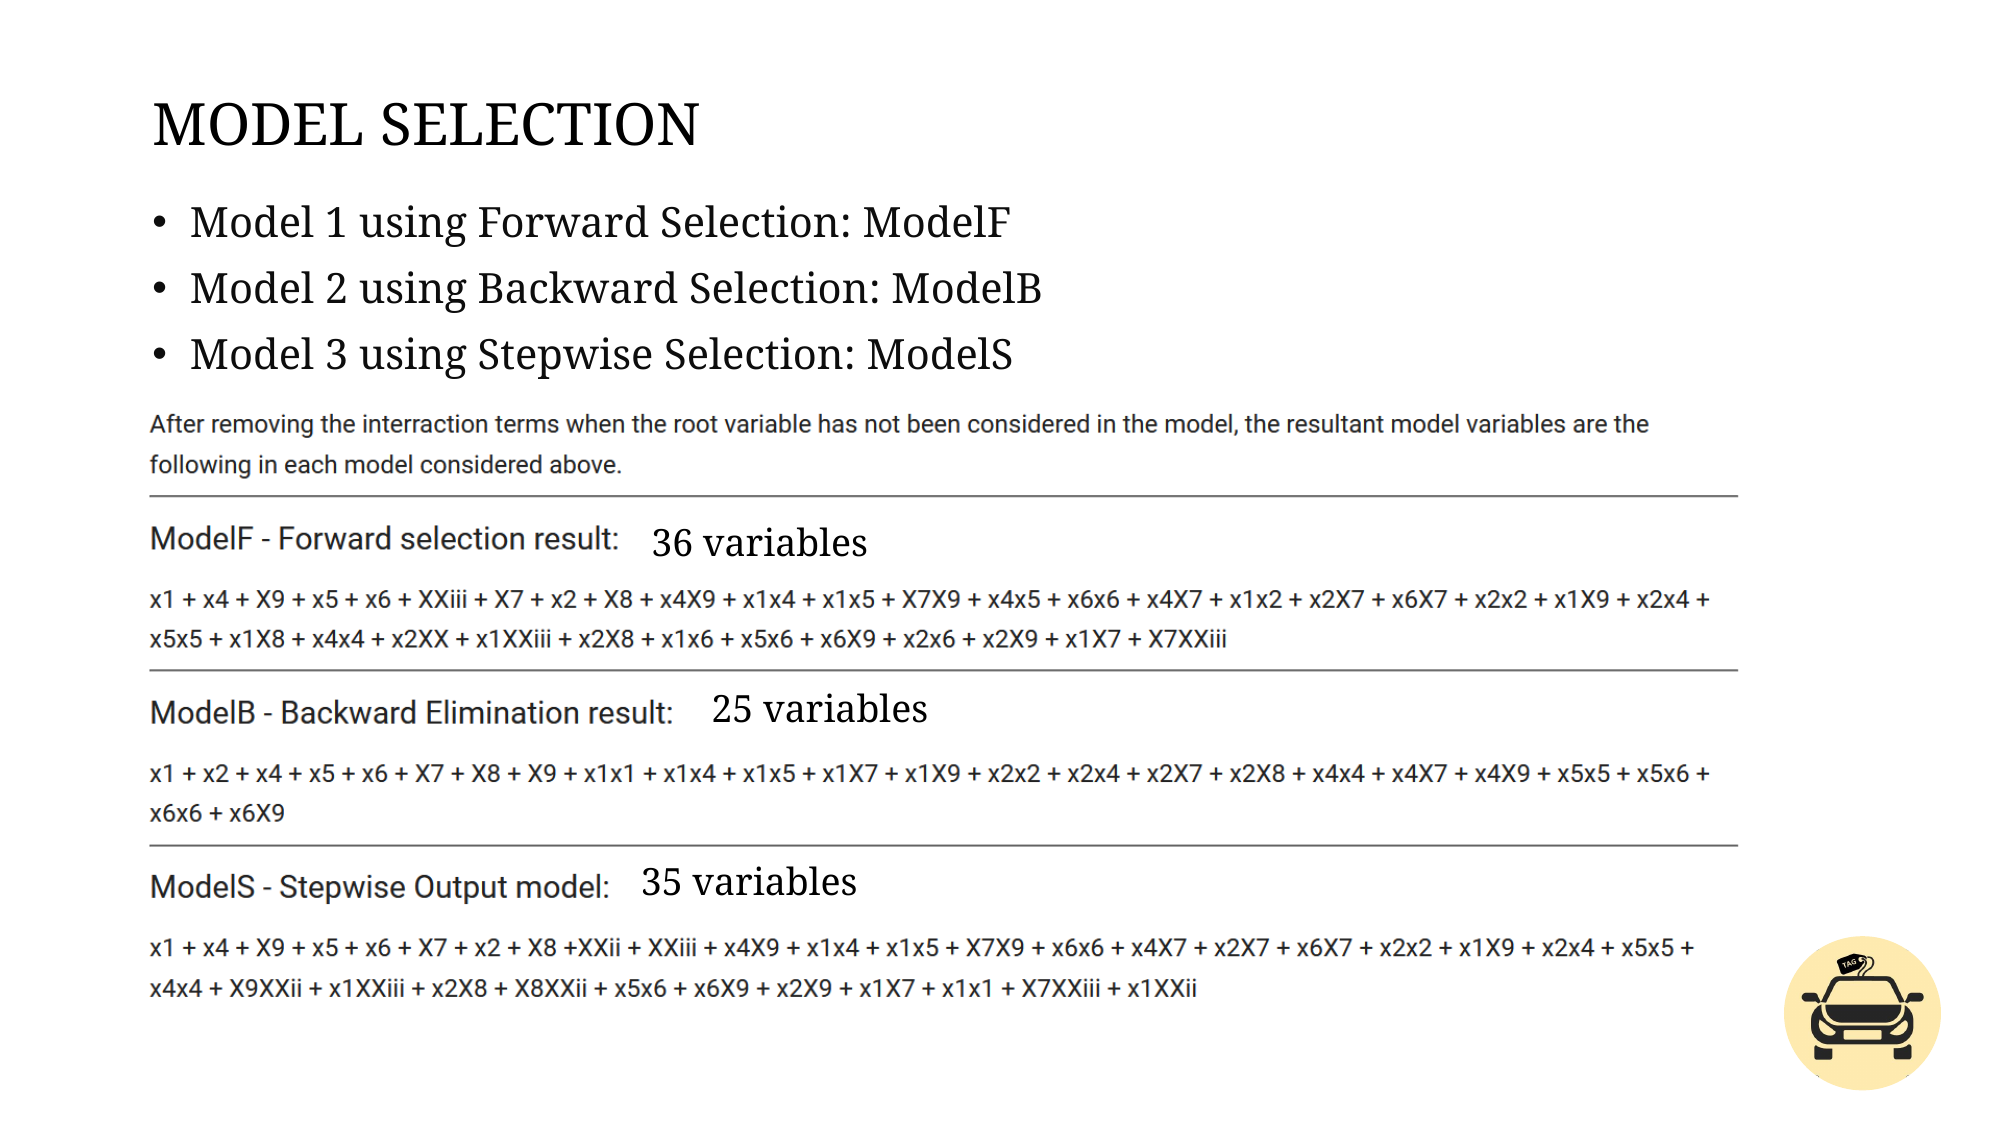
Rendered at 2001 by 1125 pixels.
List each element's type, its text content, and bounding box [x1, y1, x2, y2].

text_box MODEL SELECTION [137, 59, 1863, 195]
picture [1783, 936, 1941, 1091]
text_box Model 1 using Forward Selection: ModelF Model 2 using Backward Selection: ModelB Model 3 using Stepwise Selection: ModelS [137, 195, 1863, 956]
picture [137, 393, 1782, 1023]
